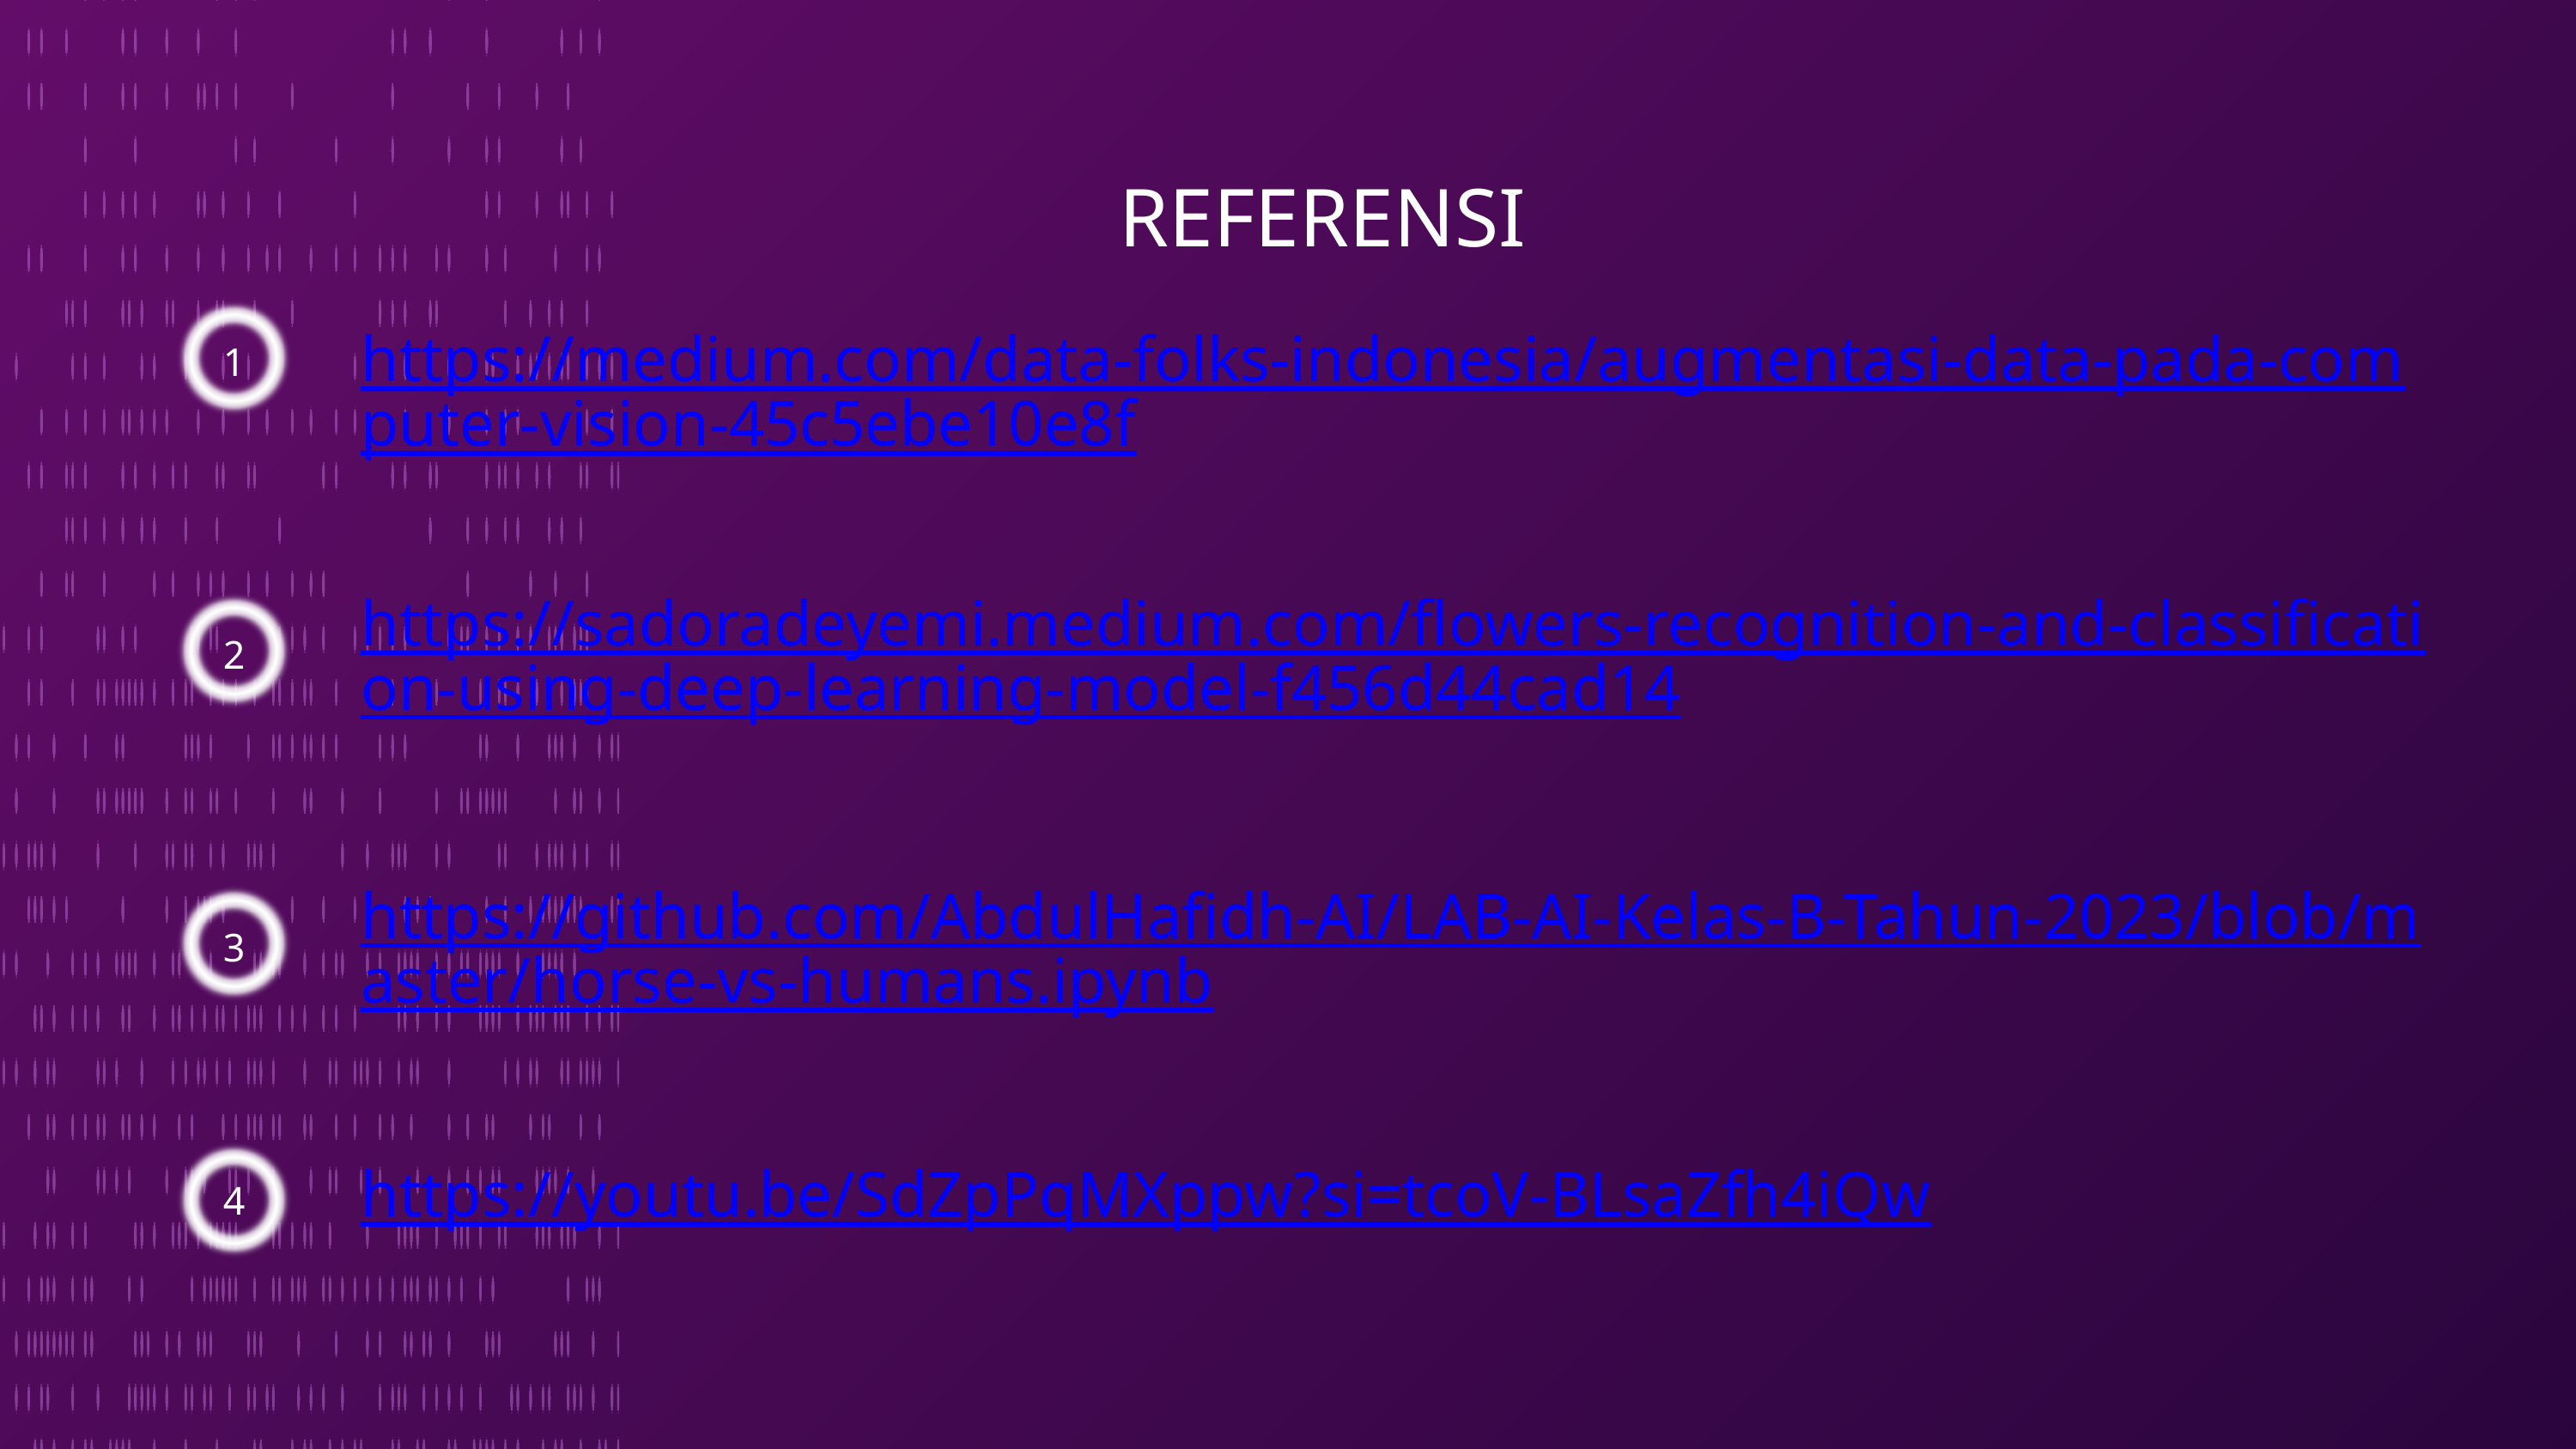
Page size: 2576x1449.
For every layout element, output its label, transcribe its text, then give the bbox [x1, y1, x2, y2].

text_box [174, 1141, 294, 1259]
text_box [174, 591, 294, 710]
text_box [0, 0, 620, 1449]
text_box https://github.com/AbdulHafidh-AI/LAB-AI-Kelas-B-Tahun-2023/blob/master/horse-vs-humans.ipynb [361, 874, 2432, 961]
text_box https://medium.com/data-folks-indonesia/augmentasi-data-pada-computer-vision-45c5ebe10e8f [361, 317, 2432, 405]
text_box https://youtu.be/SdZpPqMXppw?si=tcoV-BLsaZfh4iQw [361, 1152, 2432, 1240]
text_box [174, 884, 294, 1003]
text_box REFERENSI [885, 150, 1760, 263]
text_box https://sadoradeyemi.medium.com/flowers-recognition-and-classification-using-deep-learning-model-f456d44cad14 [361, 581, 2432, 669]
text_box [174, 299, 294, 417]
